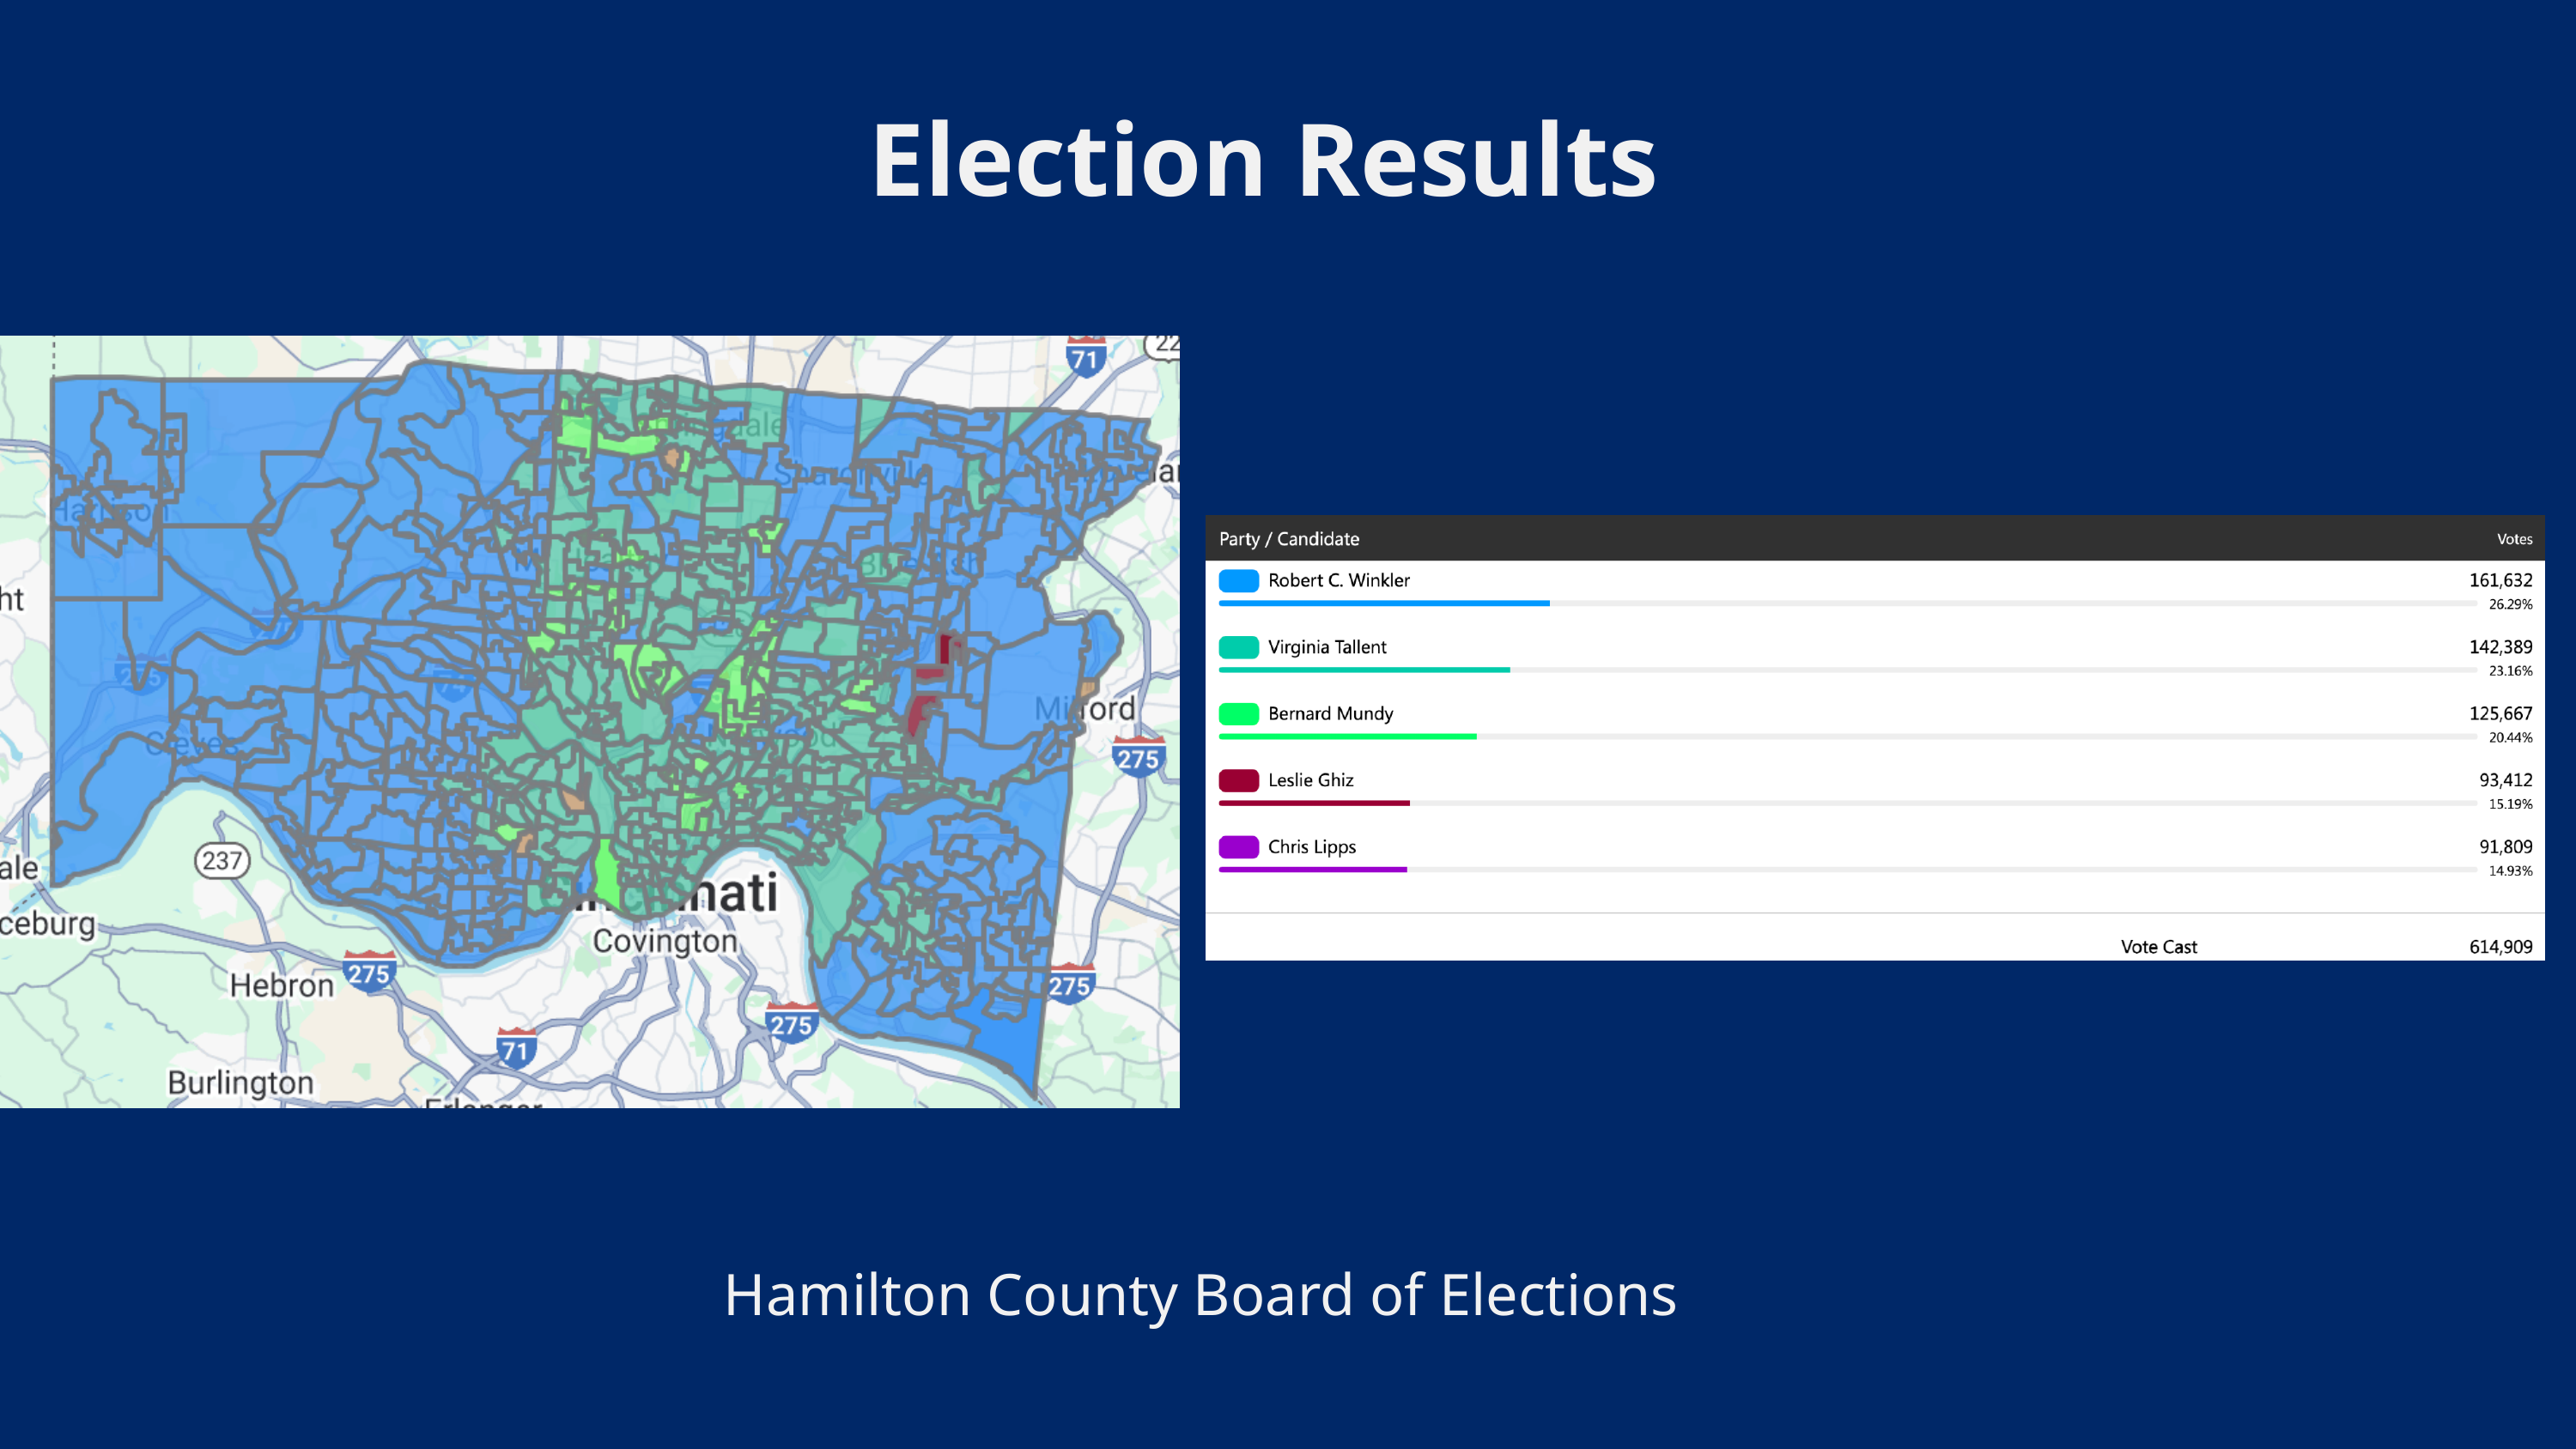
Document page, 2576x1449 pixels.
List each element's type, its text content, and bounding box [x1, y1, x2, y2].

picture [0, 336, 1180, 1108]
text_box Election Results [855, 82, 1810, 229]
text_box Hamilton County Board of Elections [710, 1245, 1955, 1340]
picture [1206, 515, 2546, 961]
